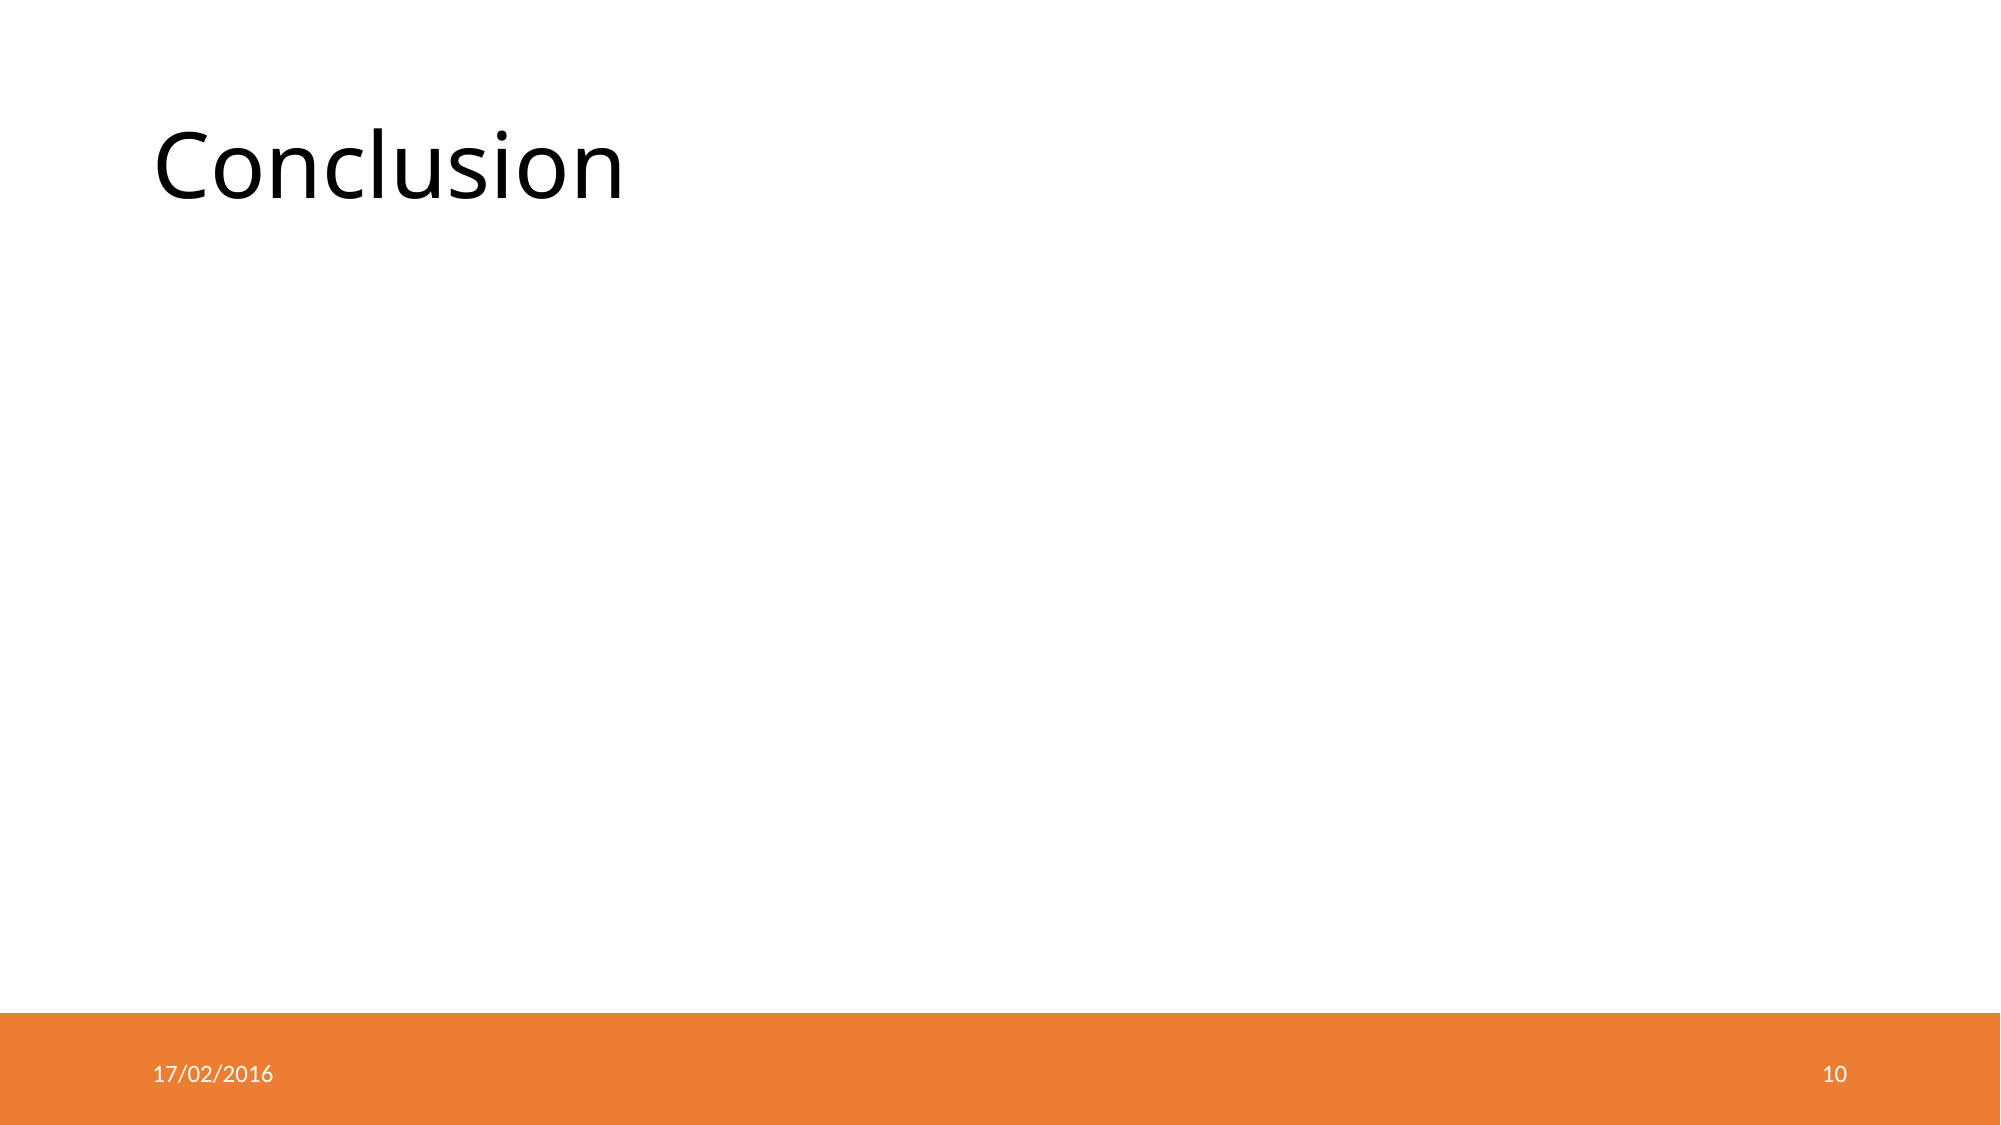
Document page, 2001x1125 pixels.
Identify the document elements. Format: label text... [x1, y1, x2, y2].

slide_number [137, 1042, 588, 1103]
text_box [0, 1012, 2000, 1125]
slide_number 10 [1412, 1042, 1863, 1103]
title Conclusion [137, 59, 1863, 278]
